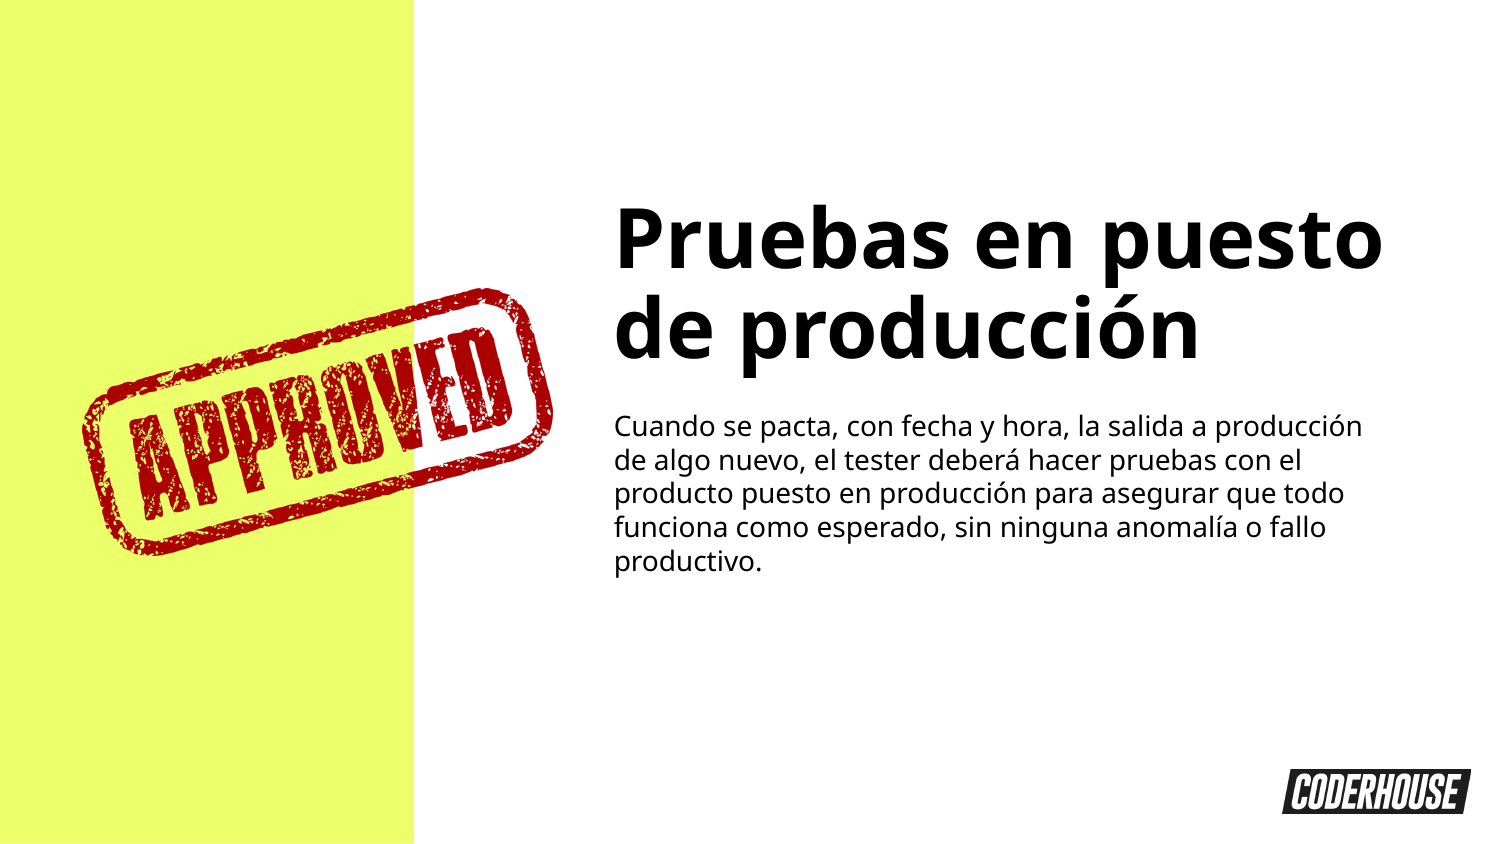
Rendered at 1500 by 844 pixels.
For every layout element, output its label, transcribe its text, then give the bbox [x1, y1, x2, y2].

text_box [0, 0, 415, 844]
picture [82, 76, 563, 753]
text_box Pruebas en puesto de producción [598, 181, 1417, 392]
picture [1281, 769, 1471, 814]
text_box Cuando se pacta, con fecha y hora, la salida a producción de algo nuevo, el tester deberá hacer pruebas con el producto puesto en producción para asegurar que todo funciona como esperado, sin ninguna anomalía o fallo productivo. [598, 393, 1417, 592]
